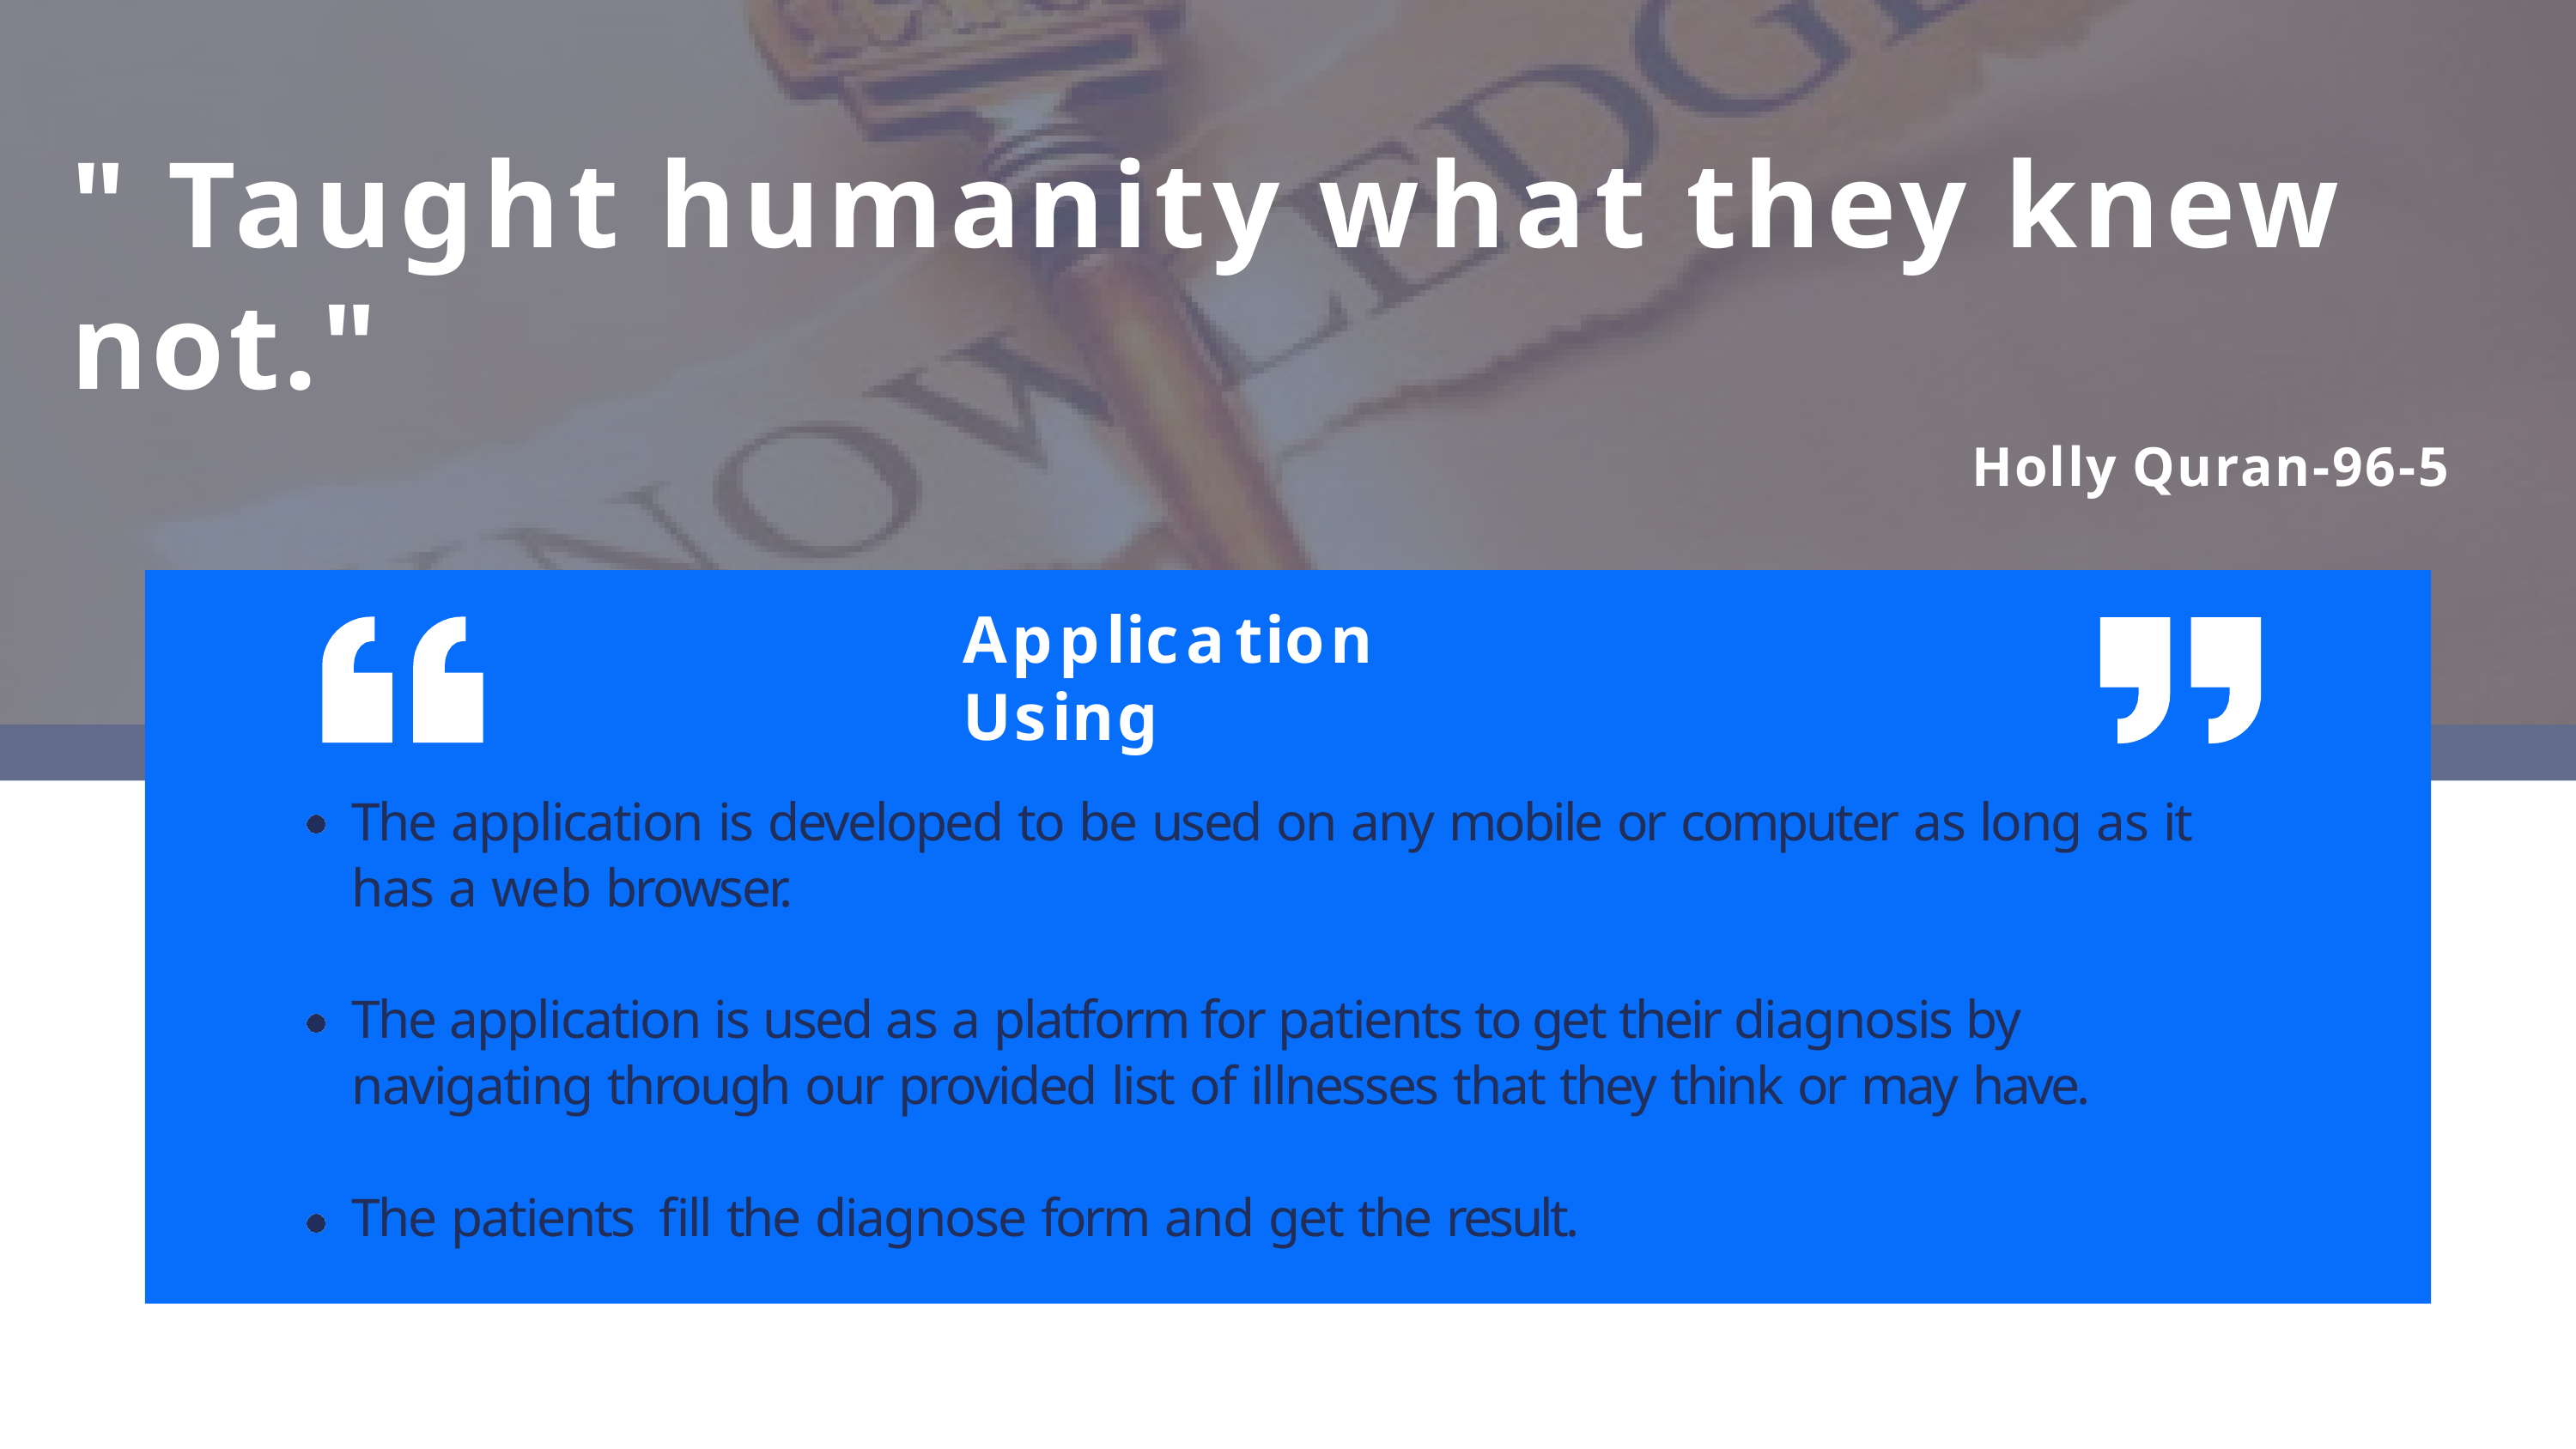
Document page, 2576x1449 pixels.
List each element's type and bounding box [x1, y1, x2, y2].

text_box [0, 0, 2576, 1304]
